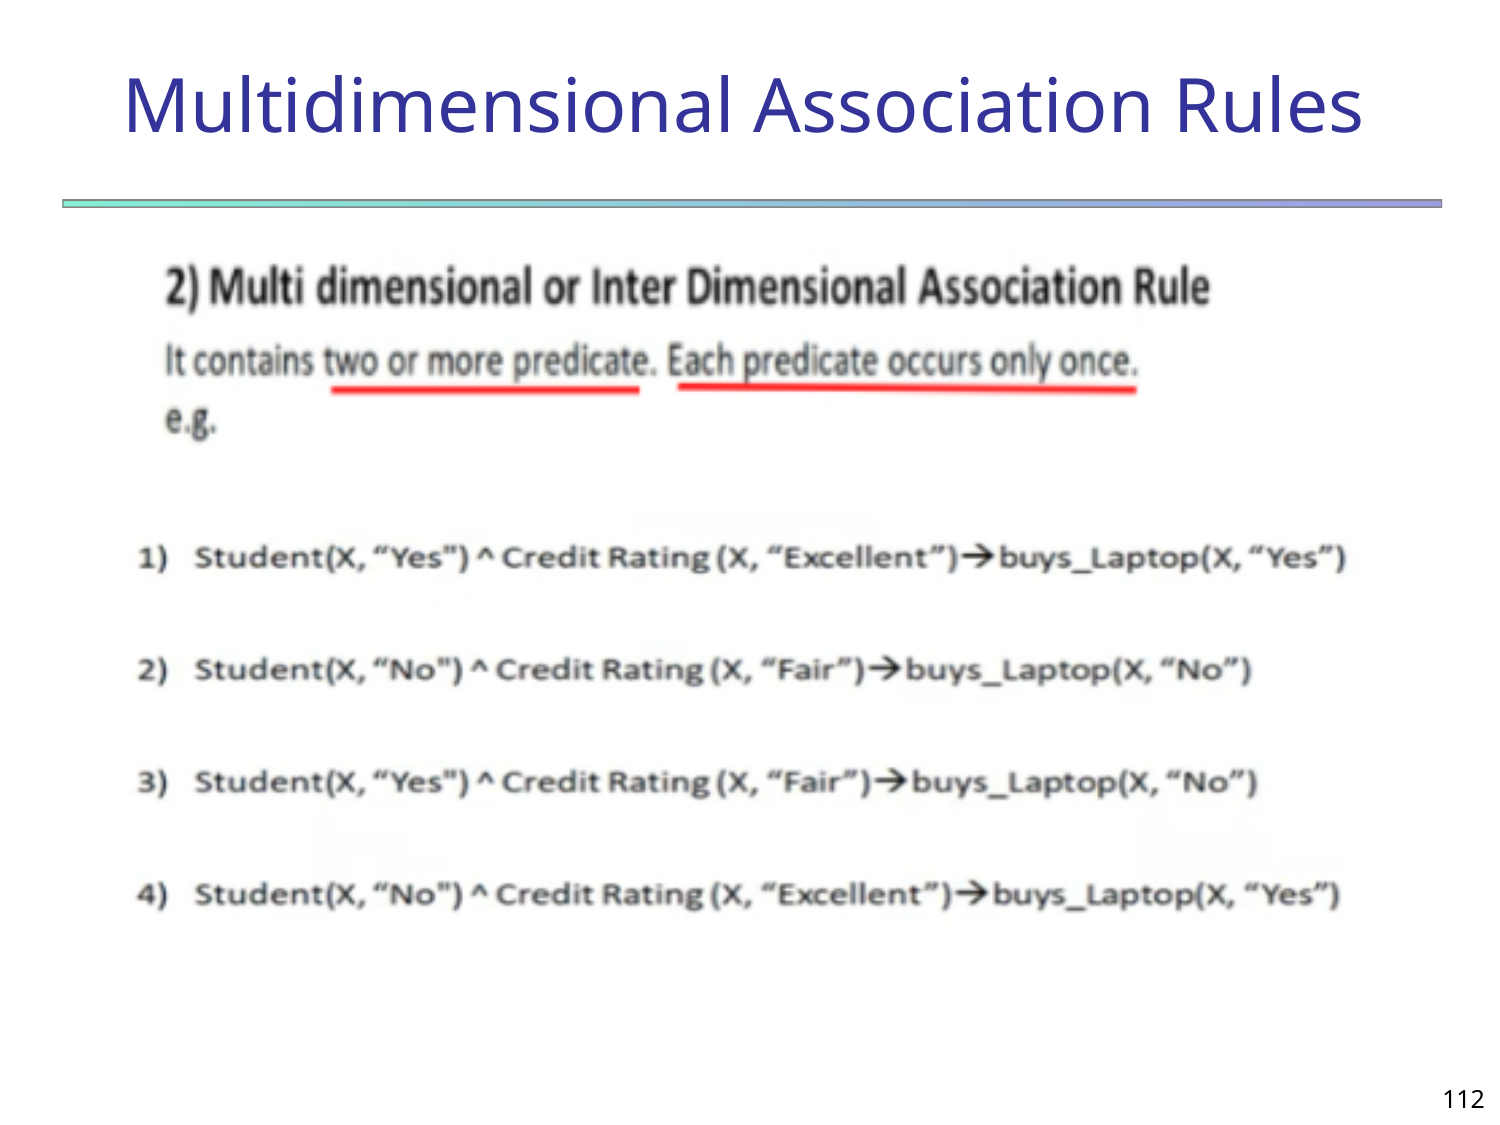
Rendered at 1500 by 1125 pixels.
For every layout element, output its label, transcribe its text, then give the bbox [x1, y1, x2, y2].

picture [121, 515, 1395, 953]
slide_number ‹#› [1187, 1062, 1500, 1125]
picture [121, 249, 1305, 461]
title Multidimensional Association Rules [62, 62, 1425, 163]
